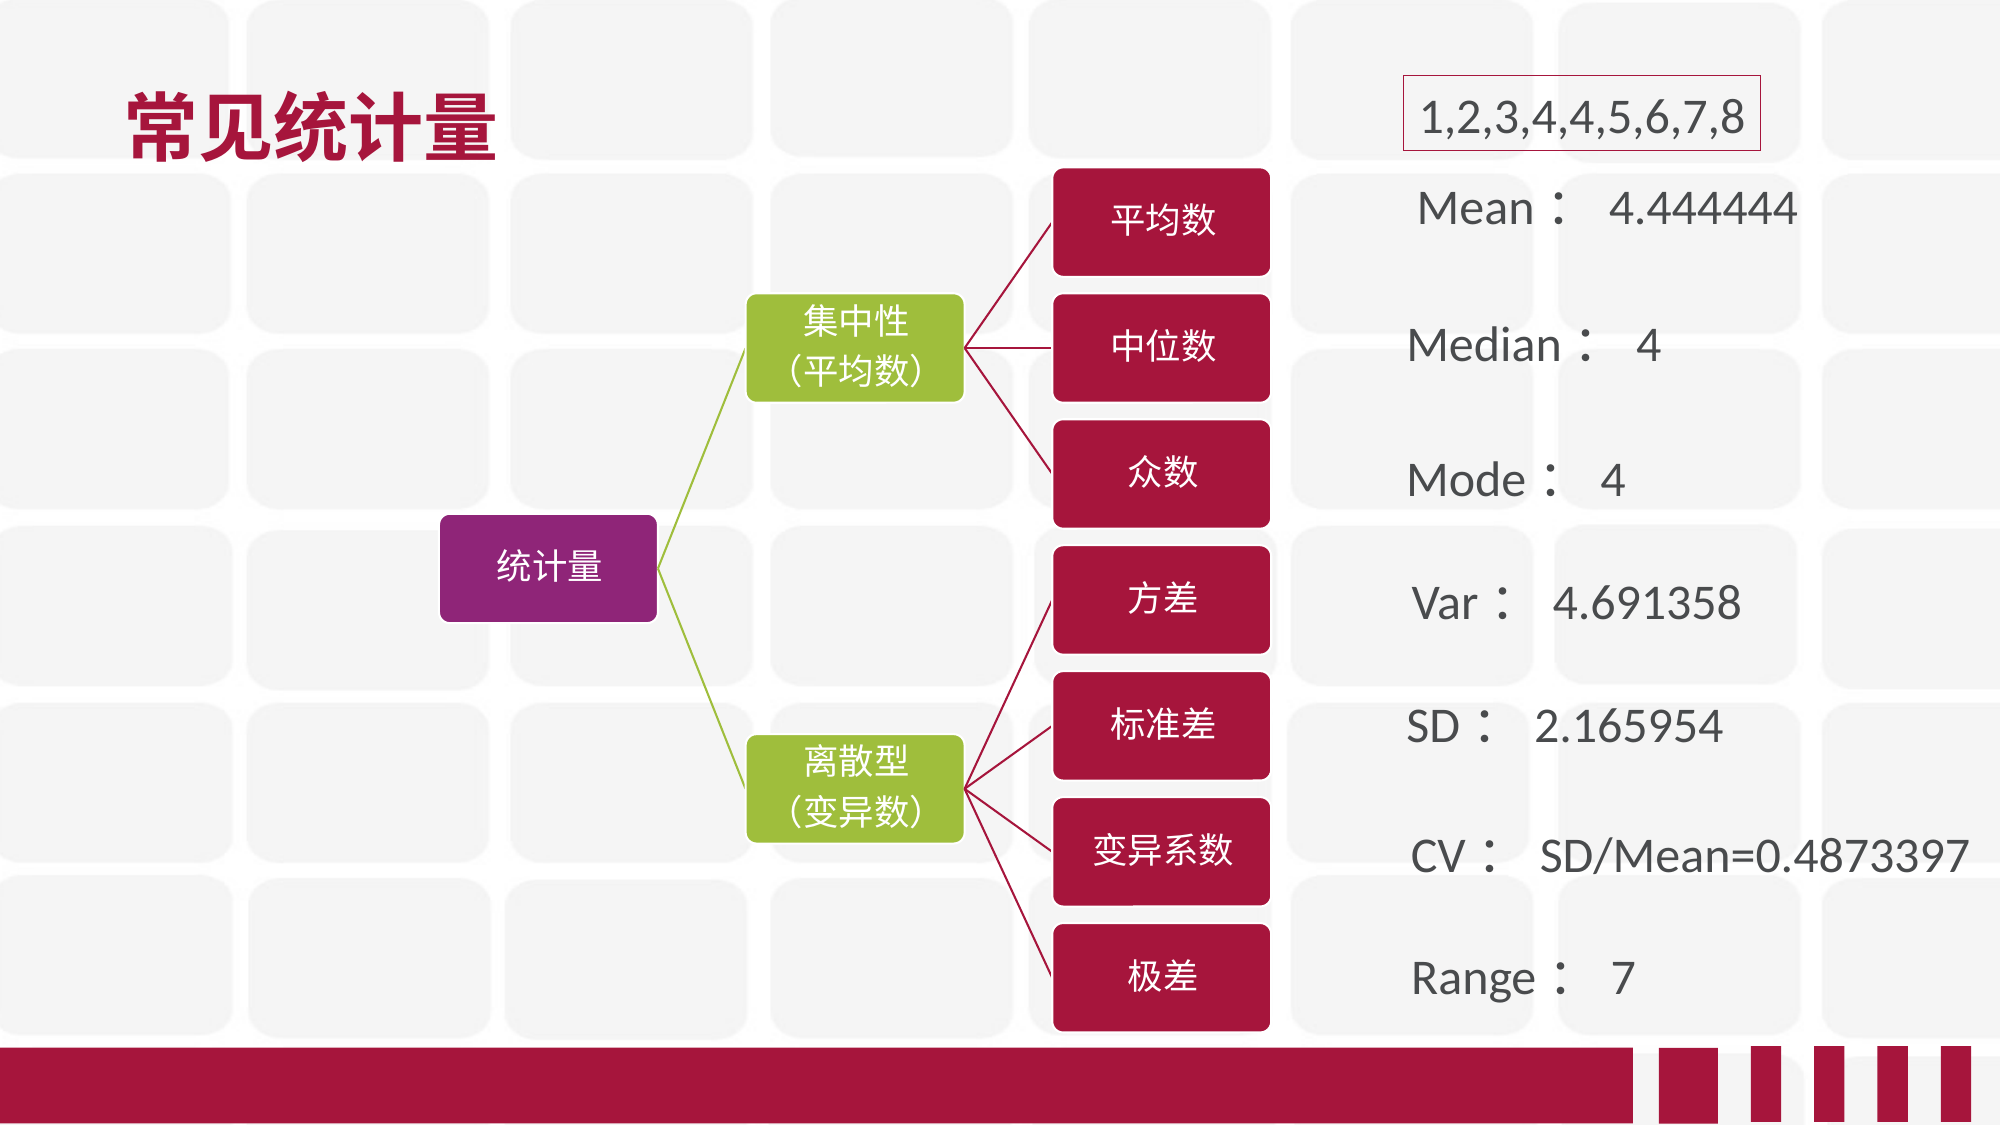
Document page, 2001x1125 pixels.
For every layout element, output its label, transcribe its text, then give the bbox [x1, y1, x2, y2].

title 常见统计量 [108, 75, 1895, 166]
text_box CV：SD/Mean=0.4873397 [1895, 814, 1985, 890]
text_box 1,2,3,4,4,5,6,7,8 [1403, 75, 1761, 151]
picture [0, 0, 2000, 1125]
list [0, 166, 1895, 1033]
